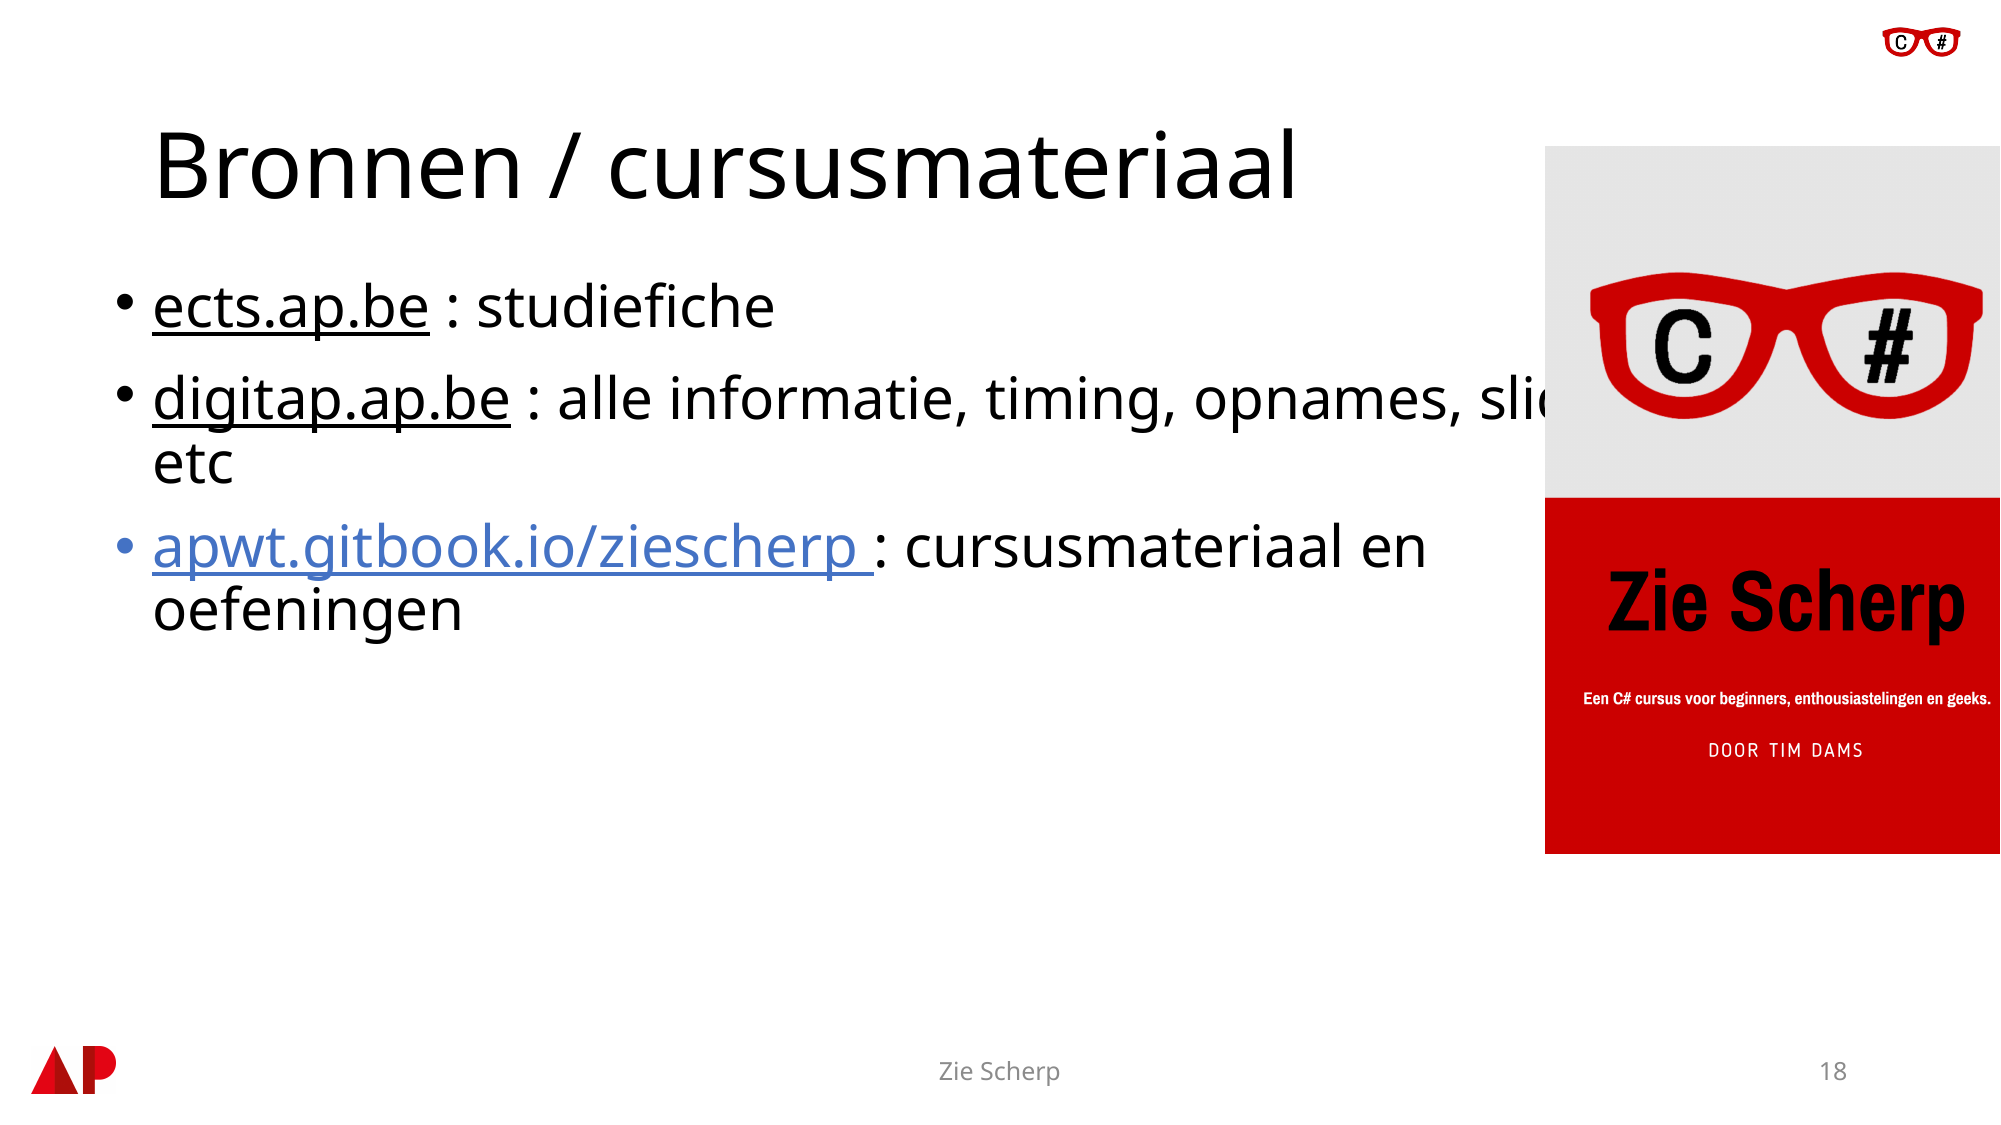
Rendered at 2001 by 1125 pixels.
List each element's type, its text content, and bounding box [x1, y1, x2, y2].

picture [1879, 0, 1964, 85]
picture [1545, 146, 2000, 855]
list ects.ap.be : studiefiche digitap.ap.be : alle informatie, timing, opnames, slides, etc apwt.gitbook.io/ziescherp : cursusmateriaal en oefeningen [99, 262, 1733, 1005]
slide_number 18 [1412, 1042, 1863, 1103]
title Bronnen / cursusmateriaal [137, 59, 1863, 262]
picture [31, 1046, 116, 1094]
footer Zie Scherp [662, 1042, 1338, 1103]
